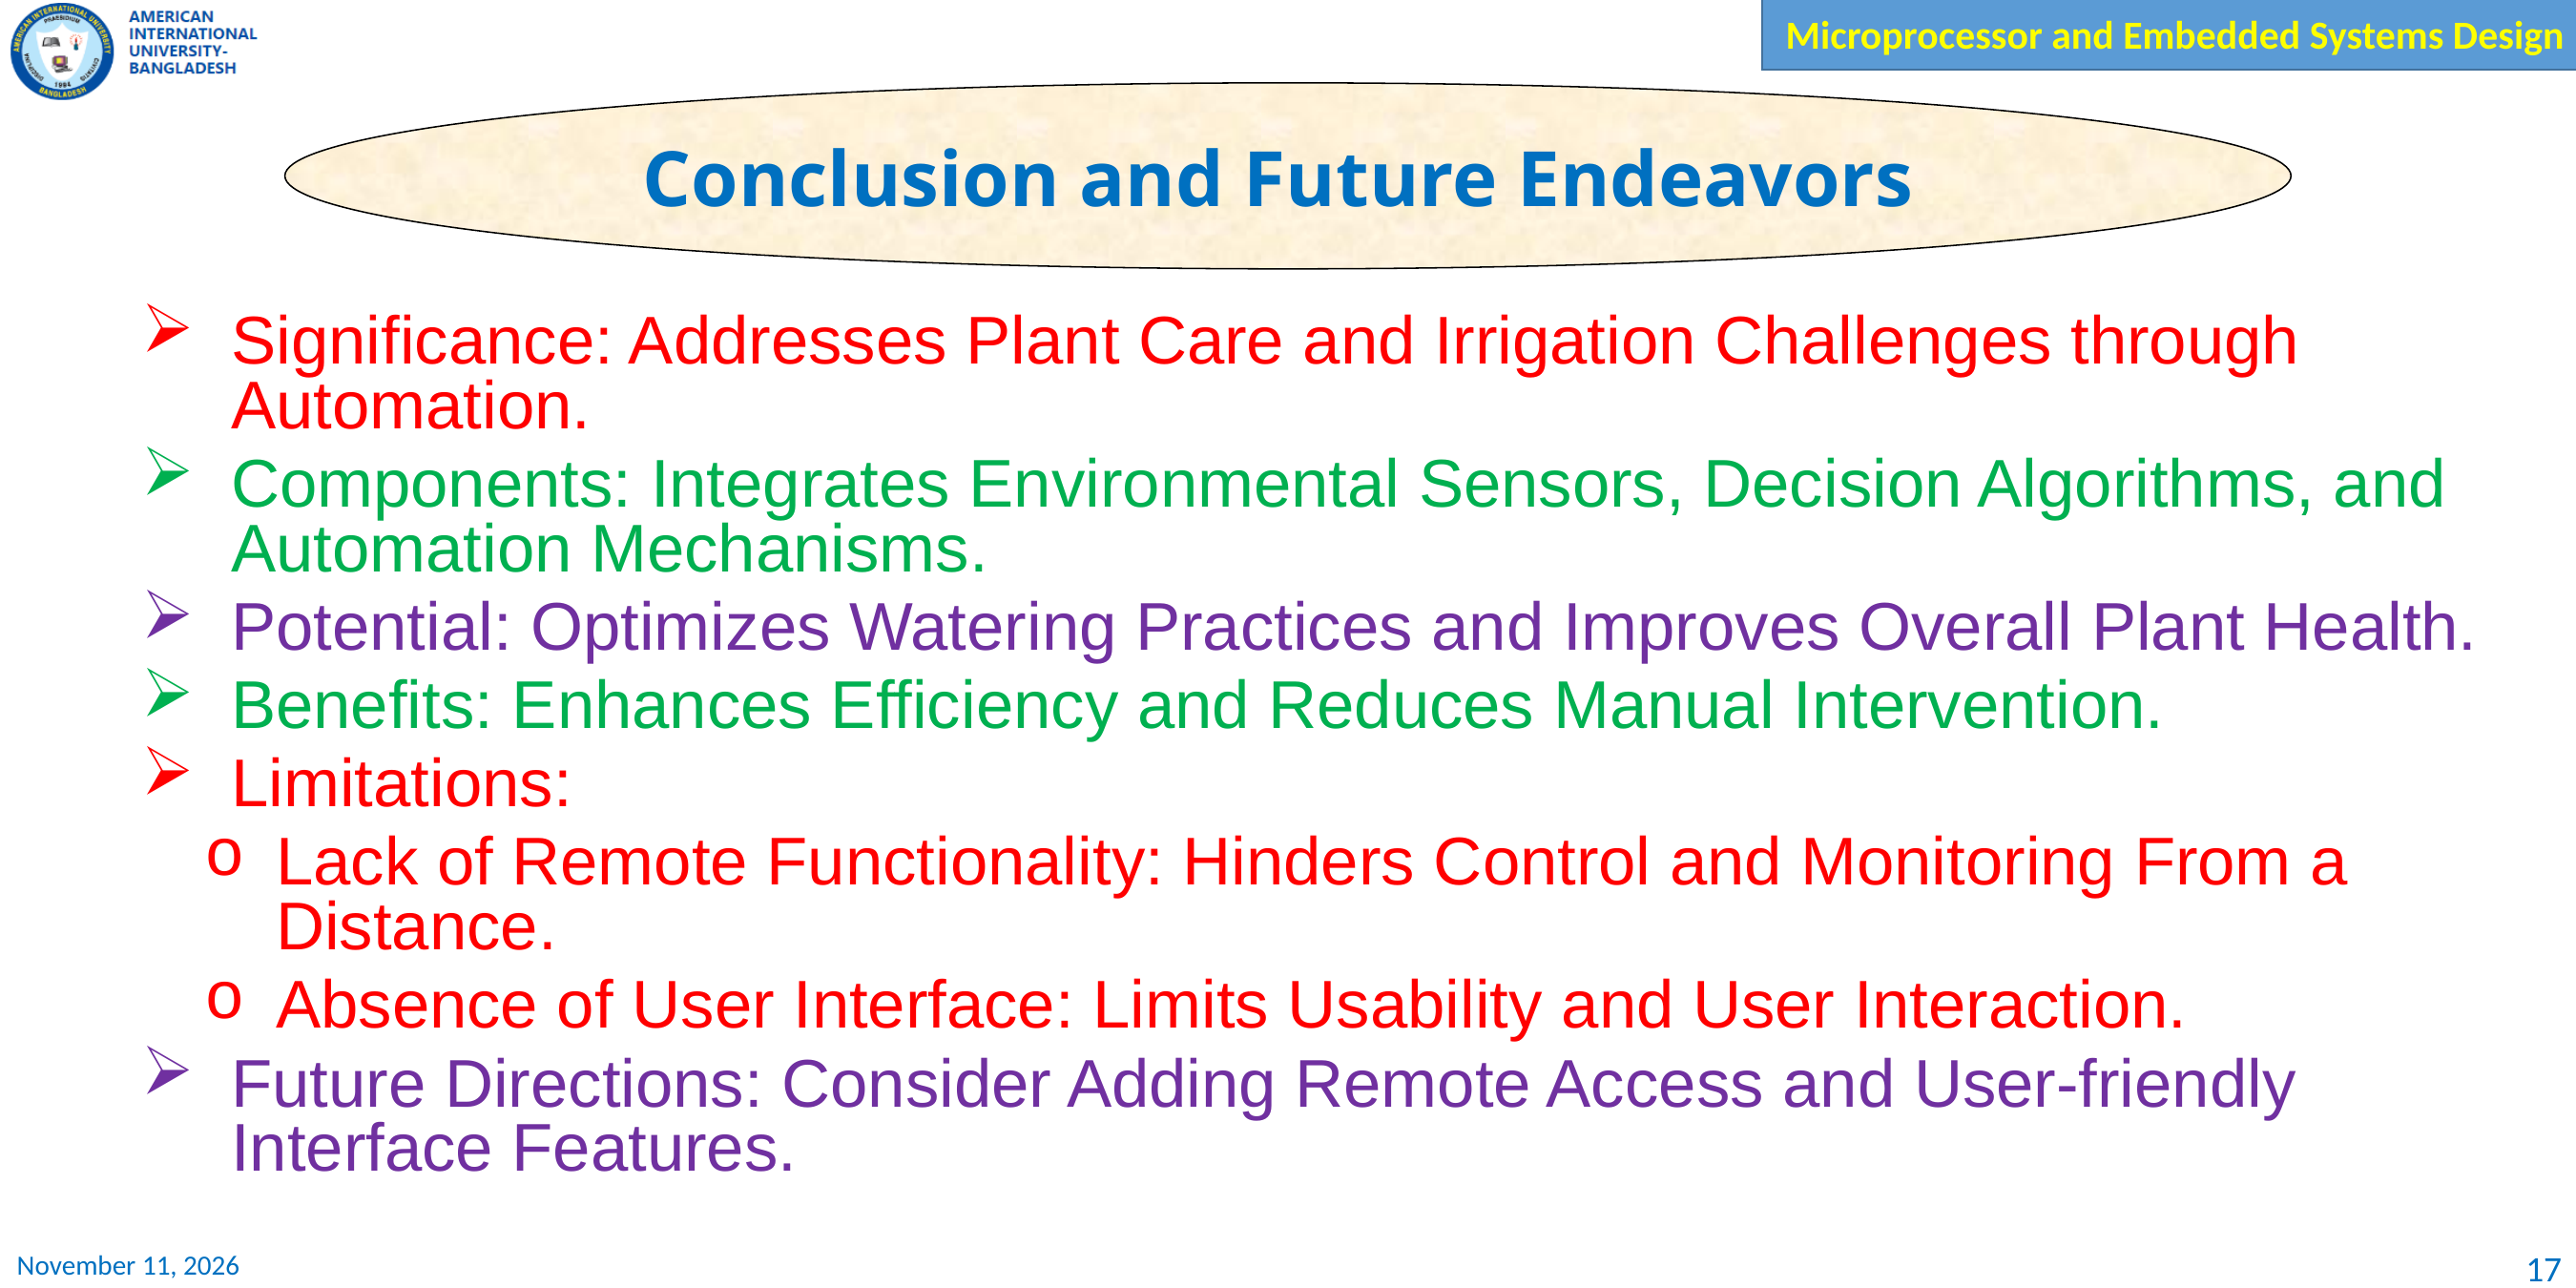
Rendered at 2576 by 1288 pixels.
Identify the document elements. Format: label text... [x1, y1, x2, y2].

slide_number 17 [2369, 1239, 2576, 1285]
text_box Significance: Addresses Plant Care and Irrigation Challenges through Automation. Components: Integrates Environmental Sensors, Decision Algorithms, and Automation Mechanisms. Potential: Optimizes Watering Practices and Improves Overall Plant Health. Benefits: Enhances Efficiency and Reduces Manual Intervention. Limitations: Lack of Remote Functionality: Hinders Control and Monitoring From a Distance. Absence of User Interface: Limits Usability and User Interaction. Future Directions: Consider Adding Remote Access and User-friendly Interface Features. [127, 304, 2519, 1240]
text_box Conclusion and Future Endeavors [284, 82, 2292, 269]
picture [0, 3, 265, 104]
